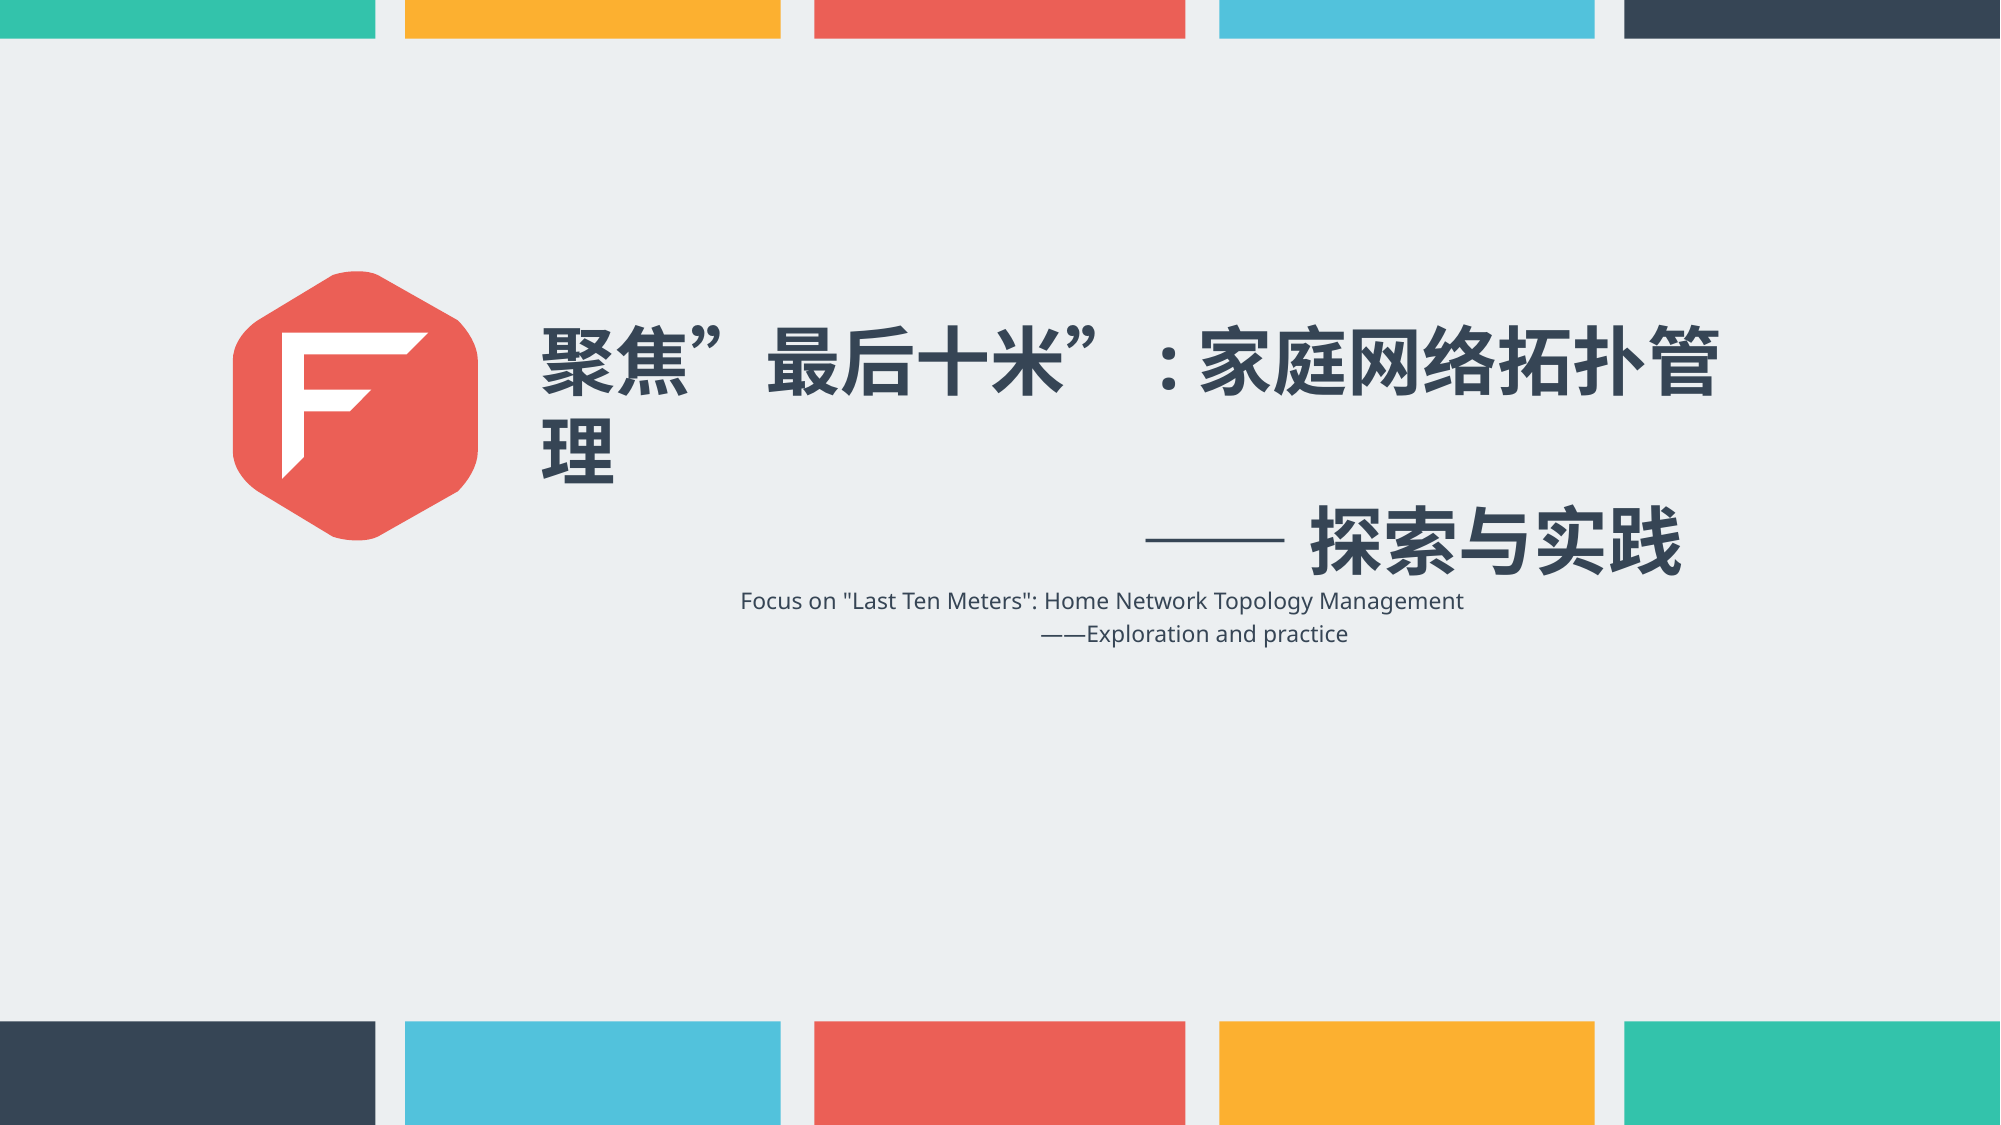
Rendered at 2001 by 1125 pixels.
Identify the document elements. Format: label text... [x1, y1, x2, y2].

text_box Focus on "Last Ten Meters": Home Network Topology Management ——Exploration and practice [725, 573, 1608, 655]
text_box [232, 269, 478, 542]
text_box [1219, 0, 1595, 39]
text_box [405, 1021, 781, 1125]
text_box 聚焦”最后十米”:家庭网络拓扑管理 ——探索与实践 [525, 307, 1778, 593]
text_box [1219, 1021, 1595, 1125]
text_box [0, 1021, 376, 1125]
text_box [1624, 0, 2000, 39]
text_box [814, 1021, 1186, 1125]
text_box [1624, 1021, 2000, 1125]
text_box [814, 0, 1186, 39]
text_box [0, 0, 376, 39]
text_box [405, 0, 781, 39]
